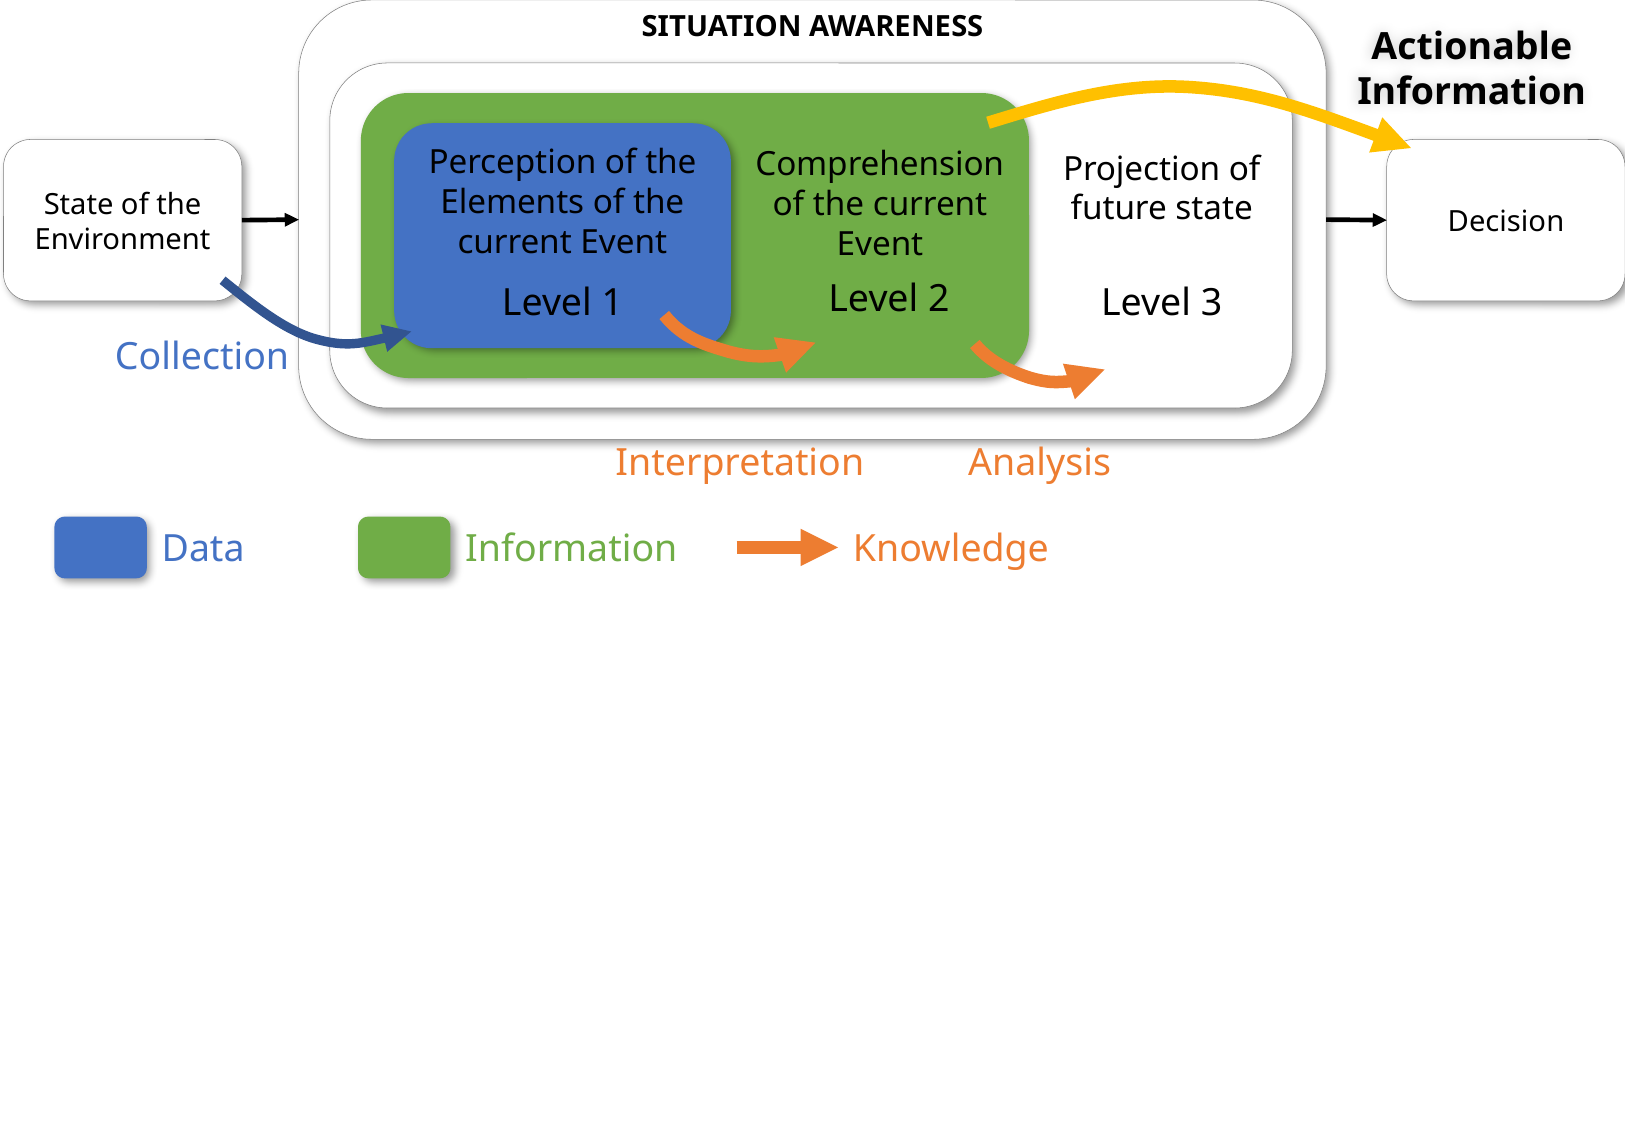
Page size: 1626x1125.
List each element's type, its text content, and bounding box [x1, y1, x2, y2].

text_box [221, 279, 298, 325]
text_box Information [450, 517, 710, 577]
text_box State of the Environment [2, 138, 243, 302]
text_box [298, 0, 1327, 440]
text_box [357, 515, 450, 580]
text_box Analysis [931, 440, 1149, 491]
text_box Knowledge [838, 517, 1098, 577]
text_box Collection [100, 325, 298, 385]
text_box Decision [1385, 138, 1625, 302]
text_box Interpretation [592, 440, 887, 491]
text_box [1327, 125, 1411, 150]
text_box Data [146, 517, 313, 577]
text_box [53, 515, 146, 580]
text_box Actionable Information [1327, 14, 1622, 120]
